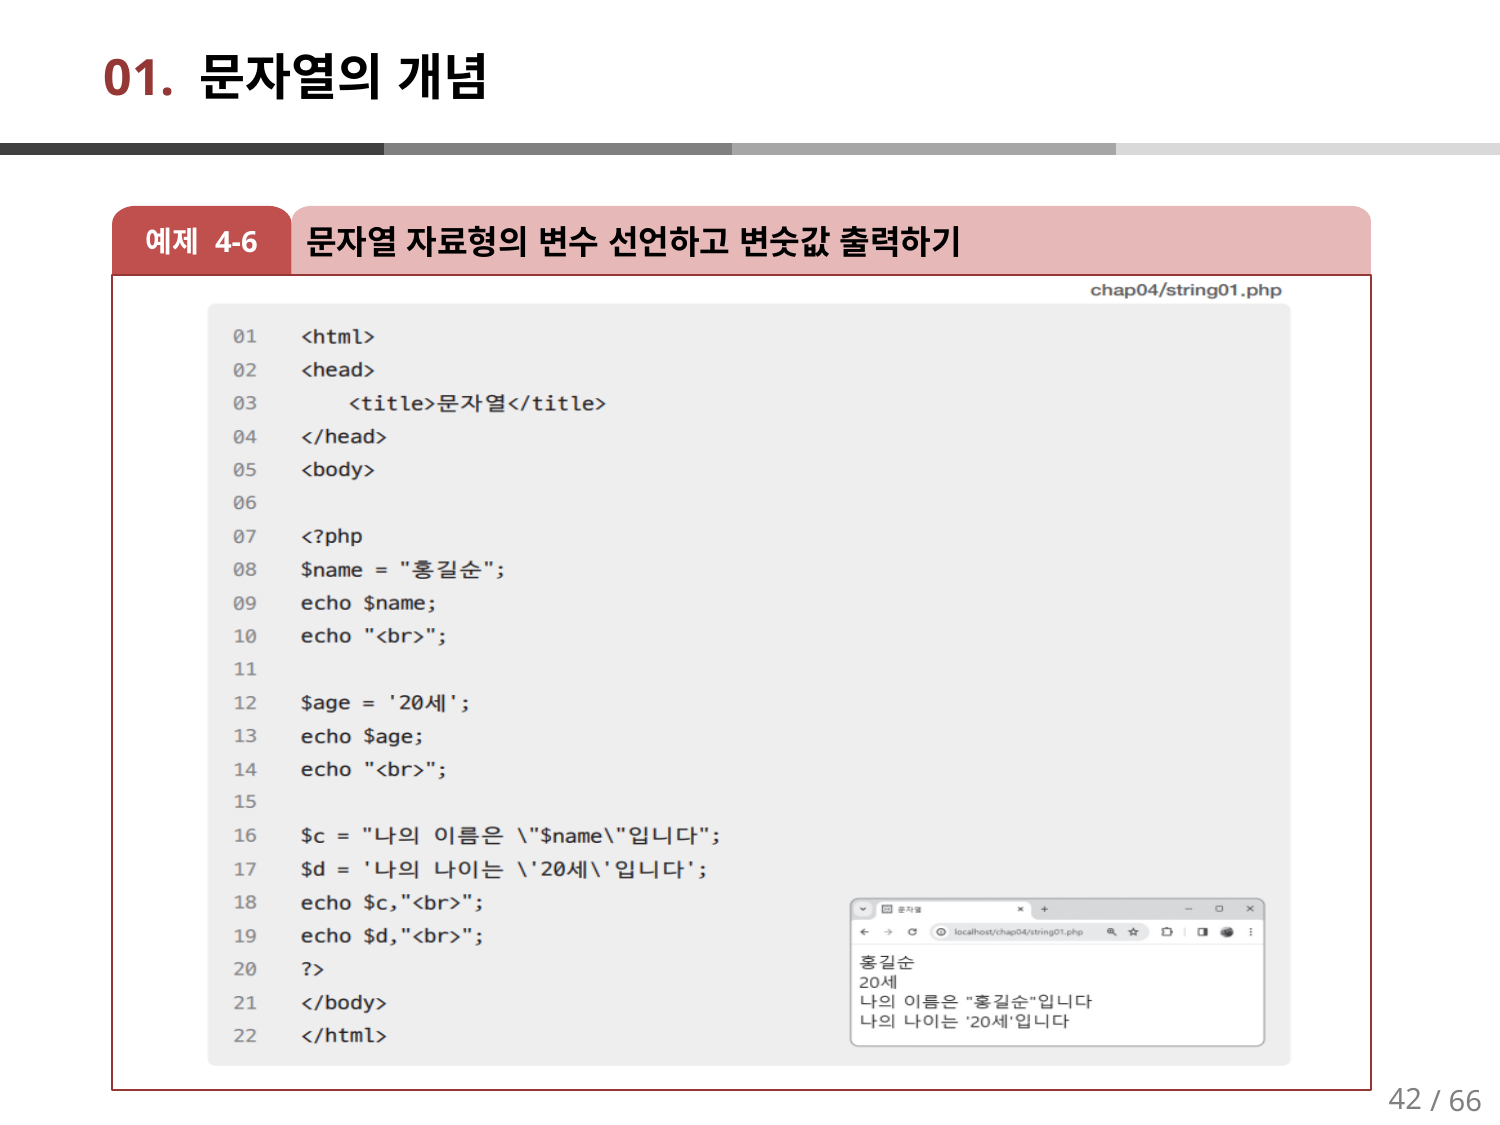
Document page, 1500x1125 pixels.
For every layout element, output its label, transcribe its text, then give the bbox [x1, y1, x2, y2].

picture [206, 279, 1294, 1071]
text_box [111, 205, 1372, 1091]
title 01. 문자열의 개념 [88, 30, 1211, 121]
